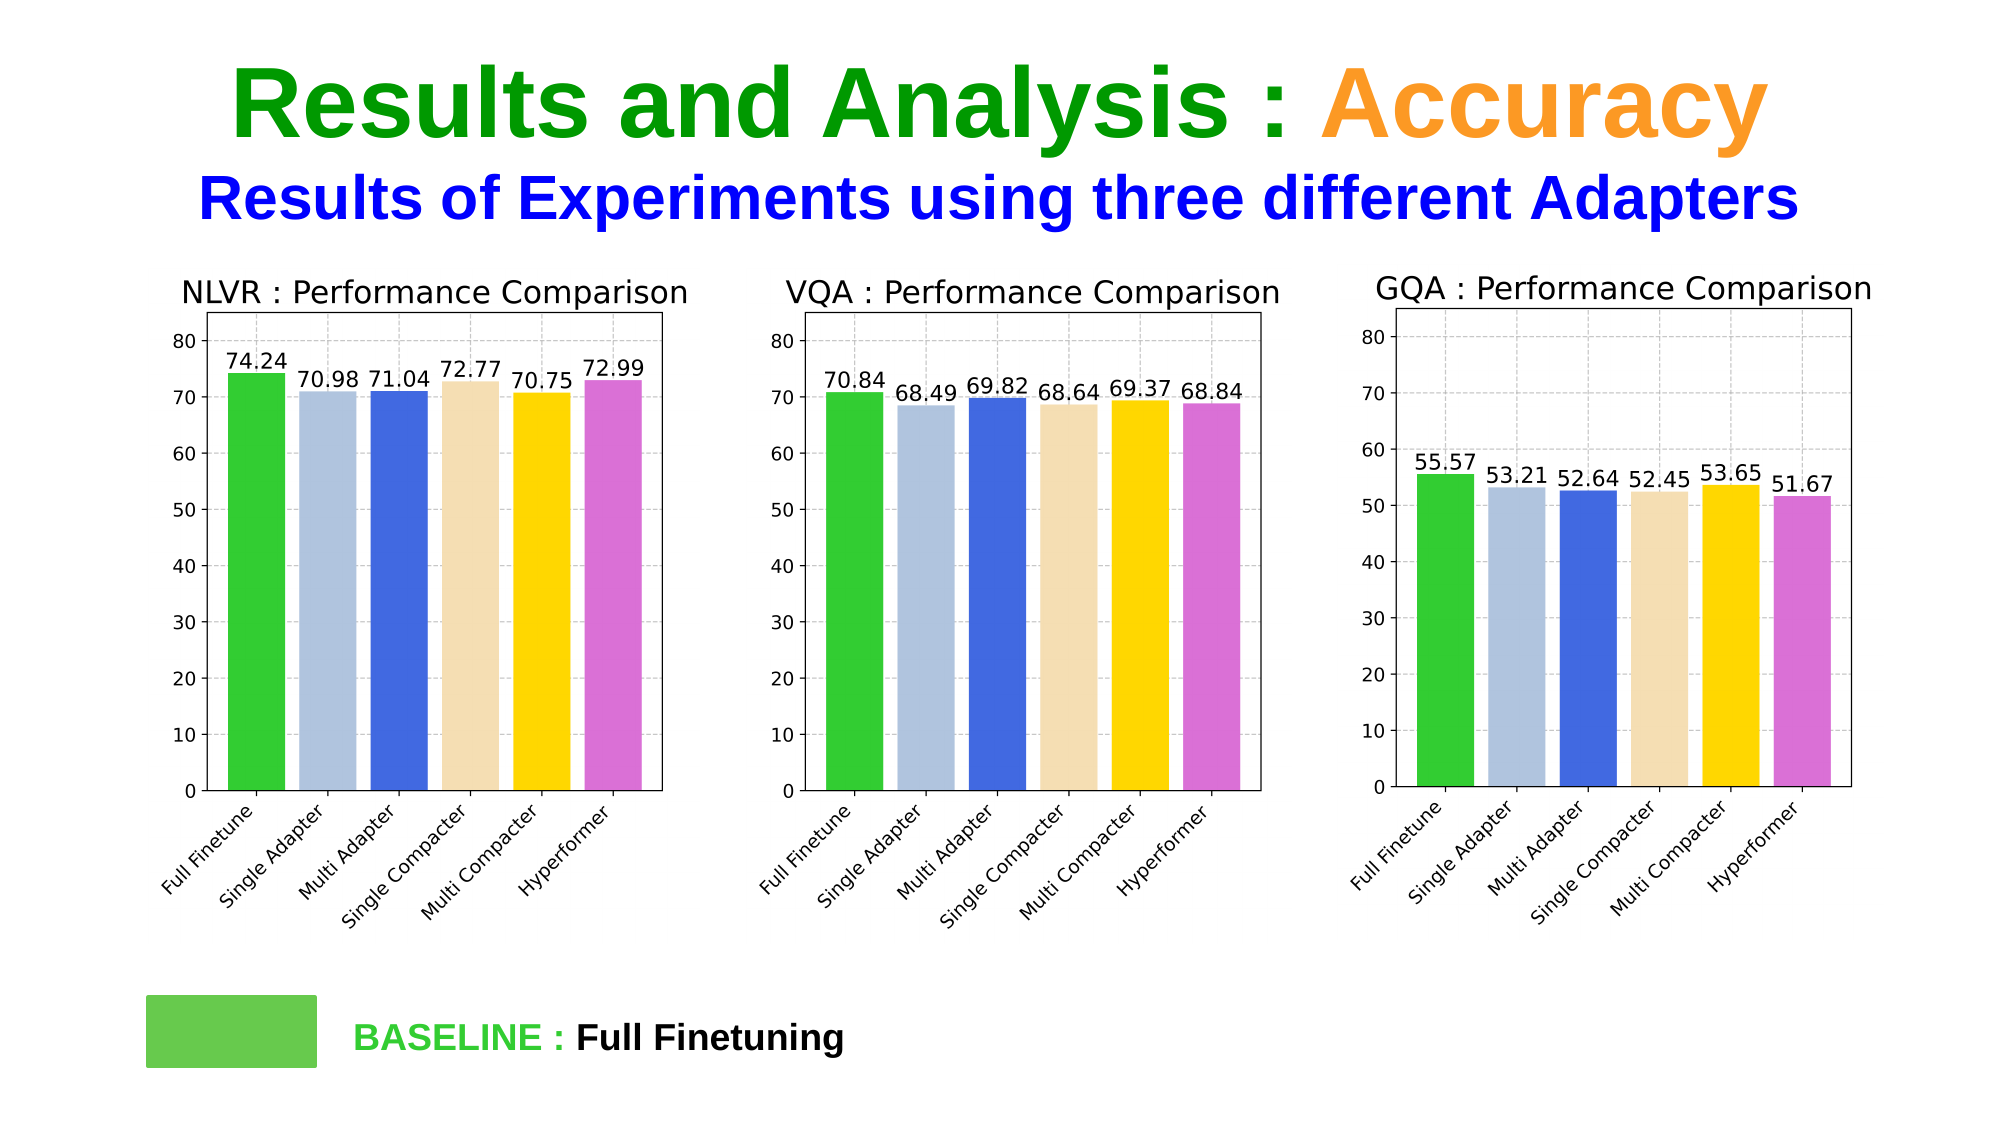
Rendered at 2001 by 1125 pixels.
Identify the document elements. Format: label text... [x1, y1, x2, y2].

picture [746, 268, 1292, 944]
text_box BASELINE : Full Finetuning [338, 1004, 1106, 1065]
picture [148, 268, 700, 945]
picture [1337, 264, 1884, 941]
text_box [146, 995, 317, 1068]
text_box Results and Analysis : Accuracy Results of Experiments using three different Adapters [0, 29, 2000, 240]
